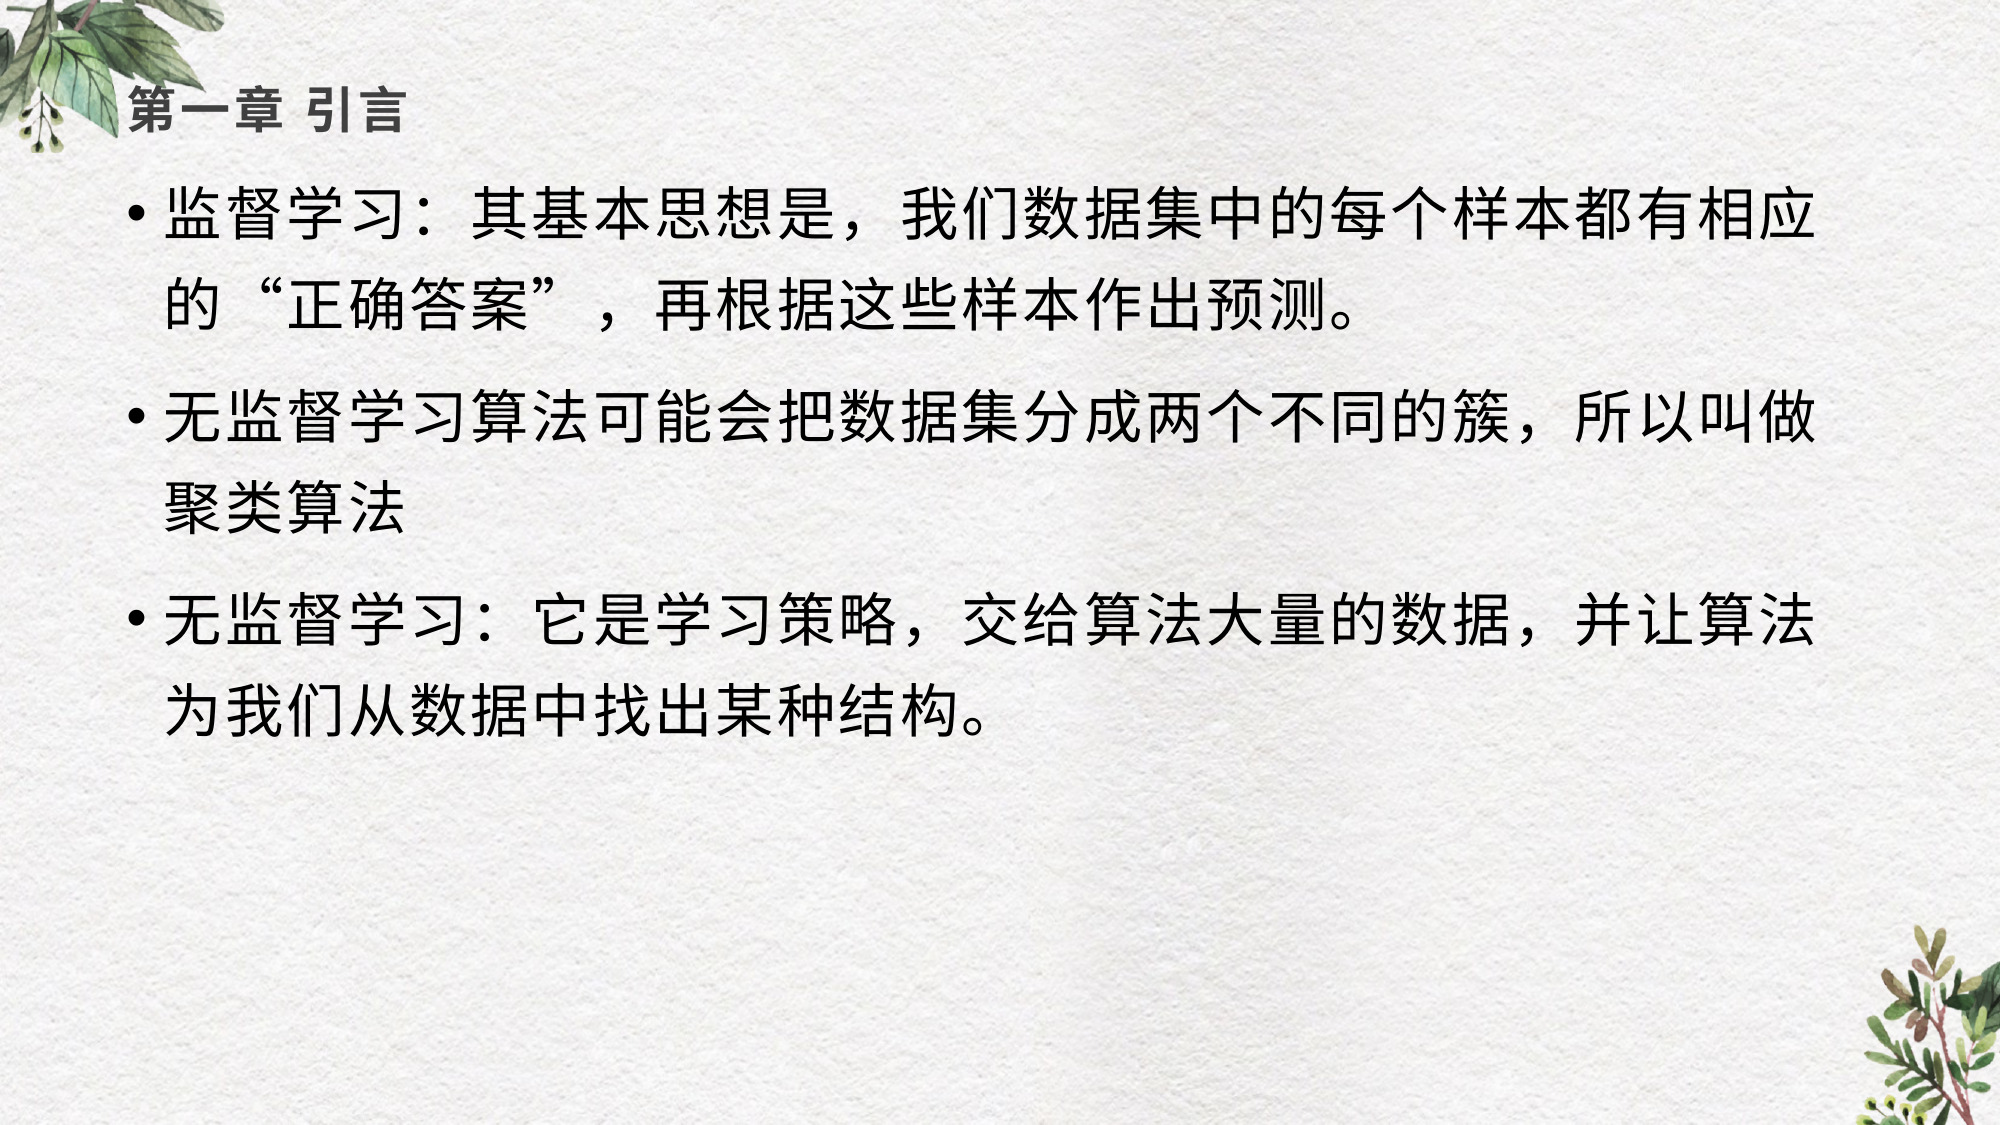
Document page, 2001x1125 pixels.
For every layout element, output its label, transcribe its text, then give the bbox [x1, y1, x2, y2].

list 监督学习：其基本思想是，我们数据集中的每个样本都有相应的“正确答案”，再根据这些样本作出预测。 无监督学习算法可能会把数据集分成两个不同的簇，所以叫做聚类算法 无监督学习：它是学习策略，交给算法大量的数据，并让算法为我们从数据中找出某种结构。 [109, 156, 1891, 1041]
picture [0, 0, 2000, 1125]
title 第一章 引言 [109, 72, 1891, 146]
